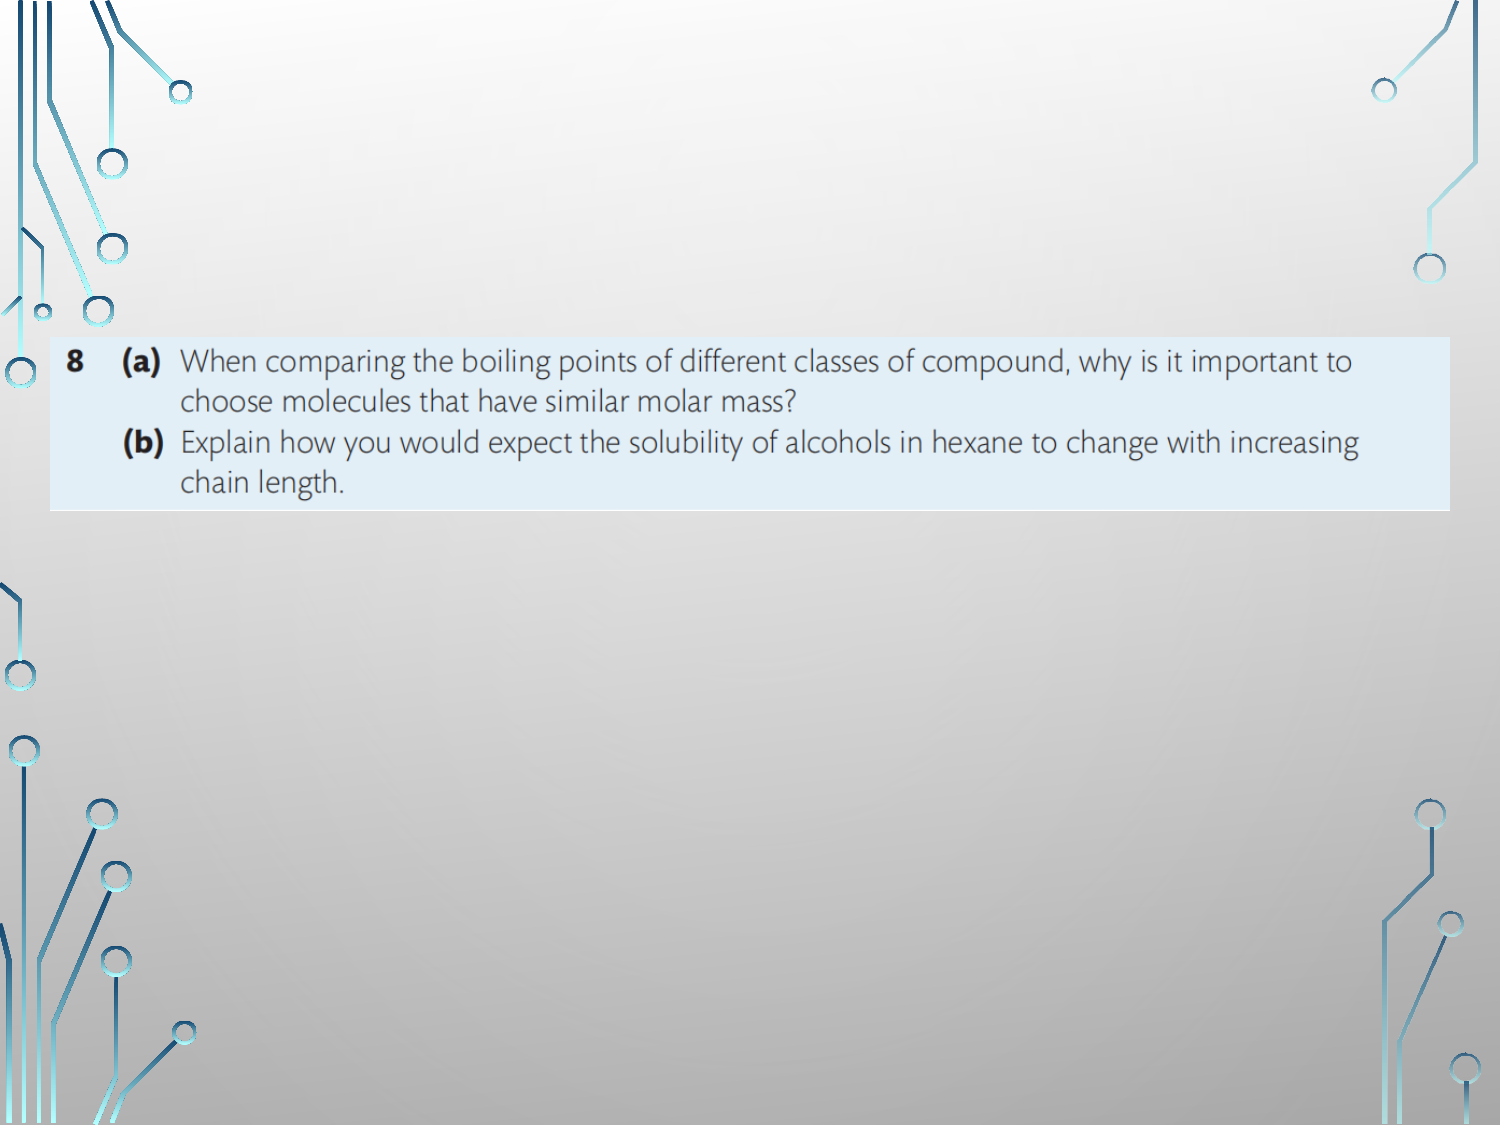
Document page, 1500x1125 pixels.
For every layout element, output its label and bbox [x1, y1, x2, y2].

picture [50, 337, 1450, 511]
